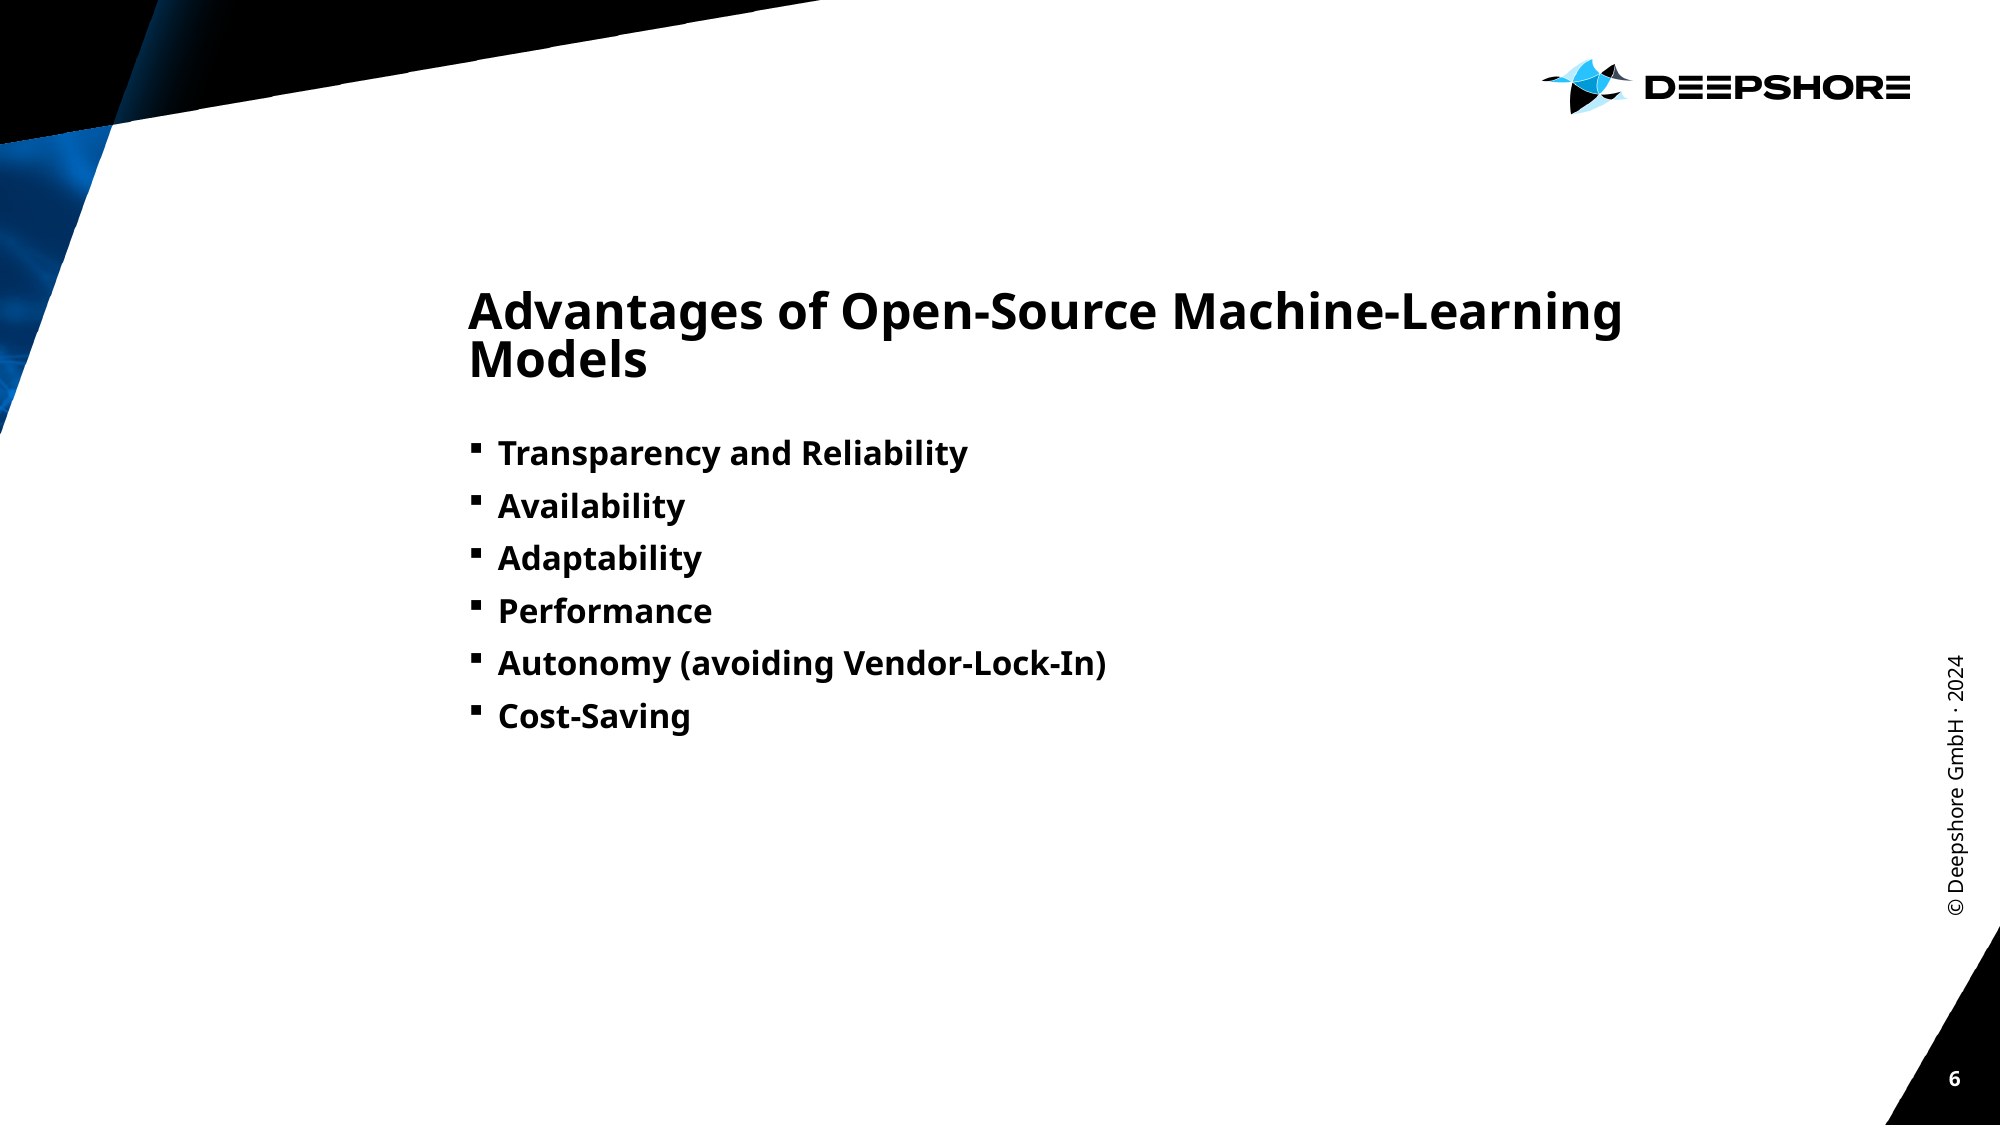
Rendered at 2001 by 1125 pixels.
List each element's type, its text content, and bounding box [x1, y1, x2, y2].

footer © Deepshore GmbH · 2024 [1909, 255, 2000, 917]
slide_number 6 [1909, 1046, 2000, 1094]
title Advantages of Open-Source Machine-Learning Models [468, 290, 1768, 398]
list Transparency and Reliability Availability Adaptability Performance Autonomy (avoiding Vendor-Lock-In) Cost-Saving [468, 432, 1768, 1047]
picture [0, 0, 2000, 1125]
